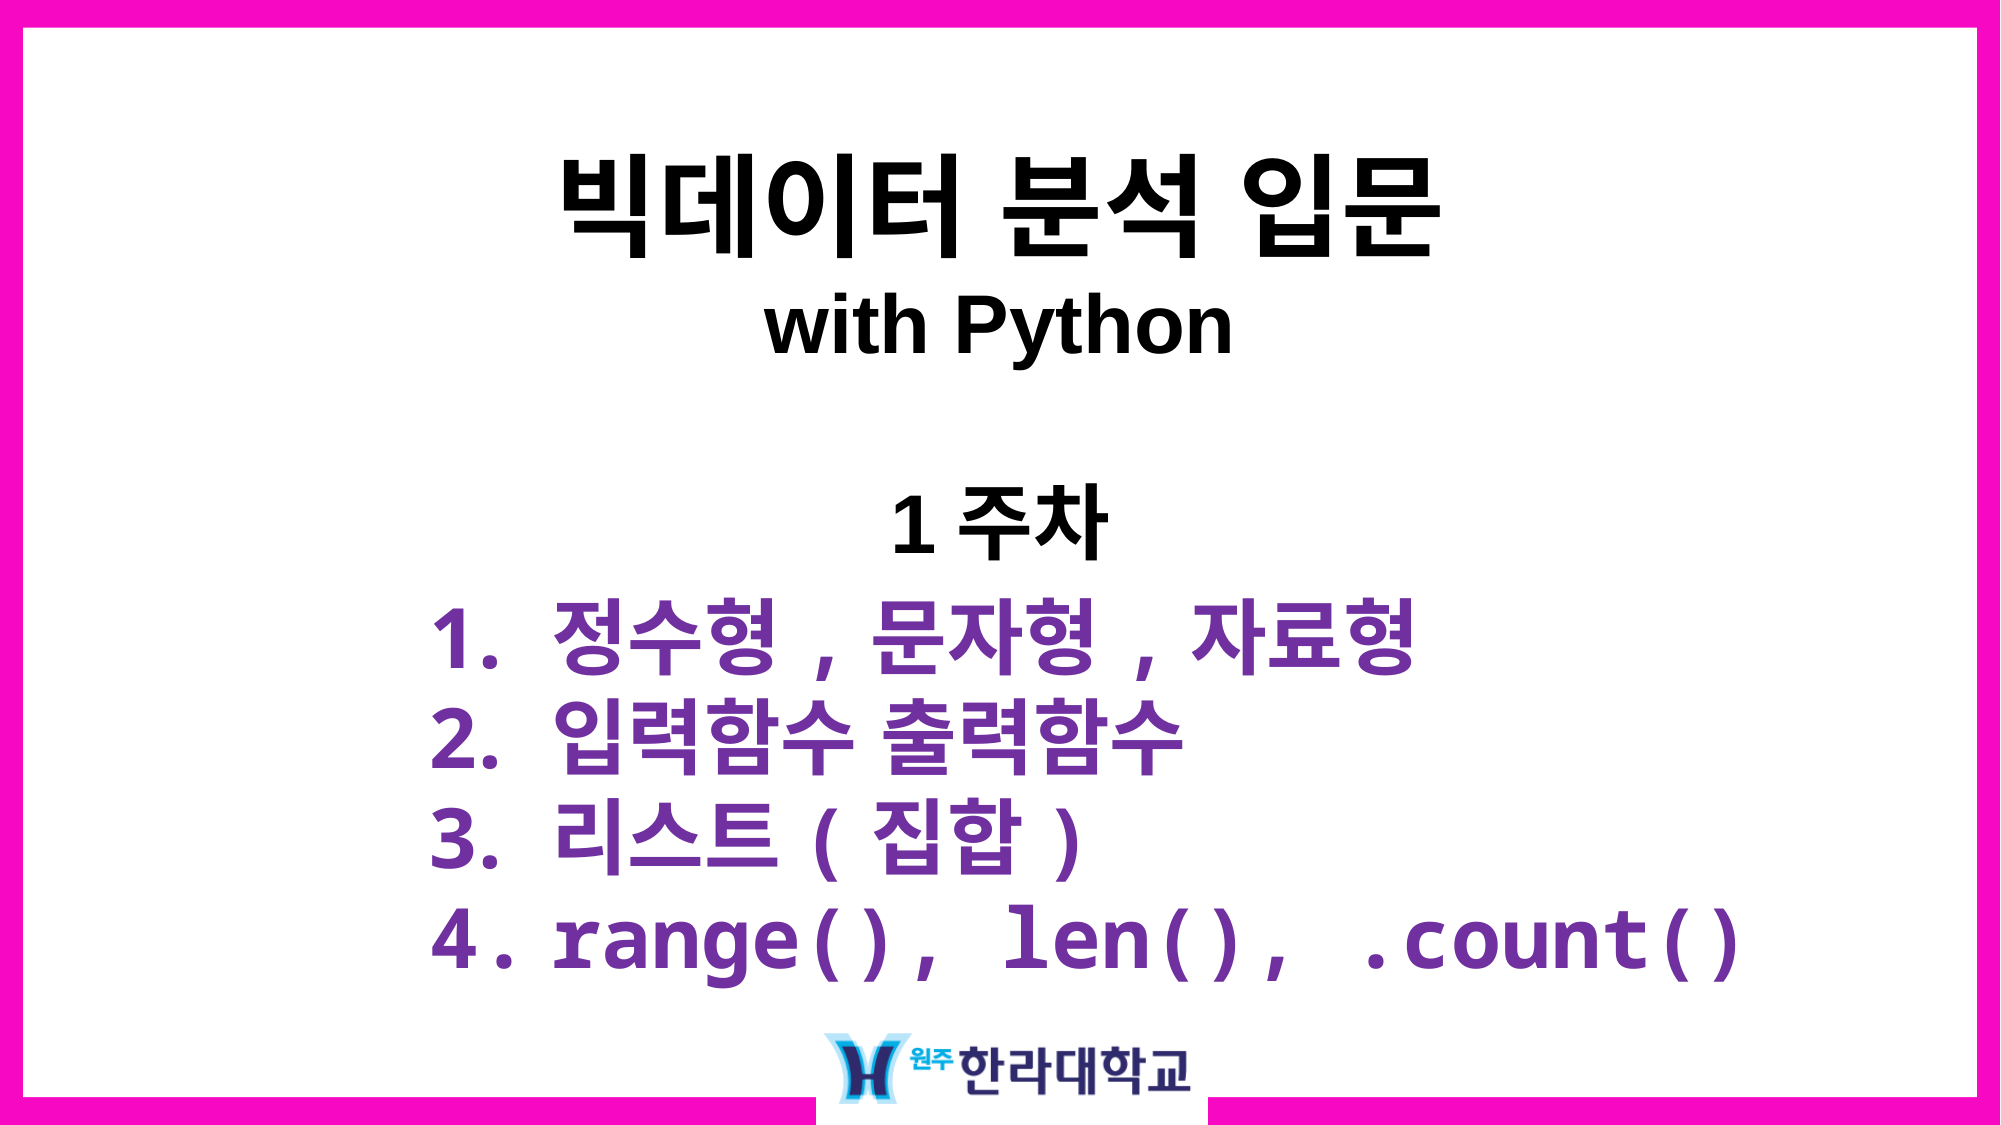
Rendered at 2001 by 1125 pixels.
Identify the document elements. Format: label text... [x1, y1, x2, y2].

text_box 정수형,문자형,자료형 입력함수 출력함수 리스트(집합) range(), len(), .count() [414, 577, 1767, 993]
picture [816, 1010, 1208, 1125]
text_box 빅데이터 분석 입문 with Python 1주차 [344, 128, 1656, 578]
